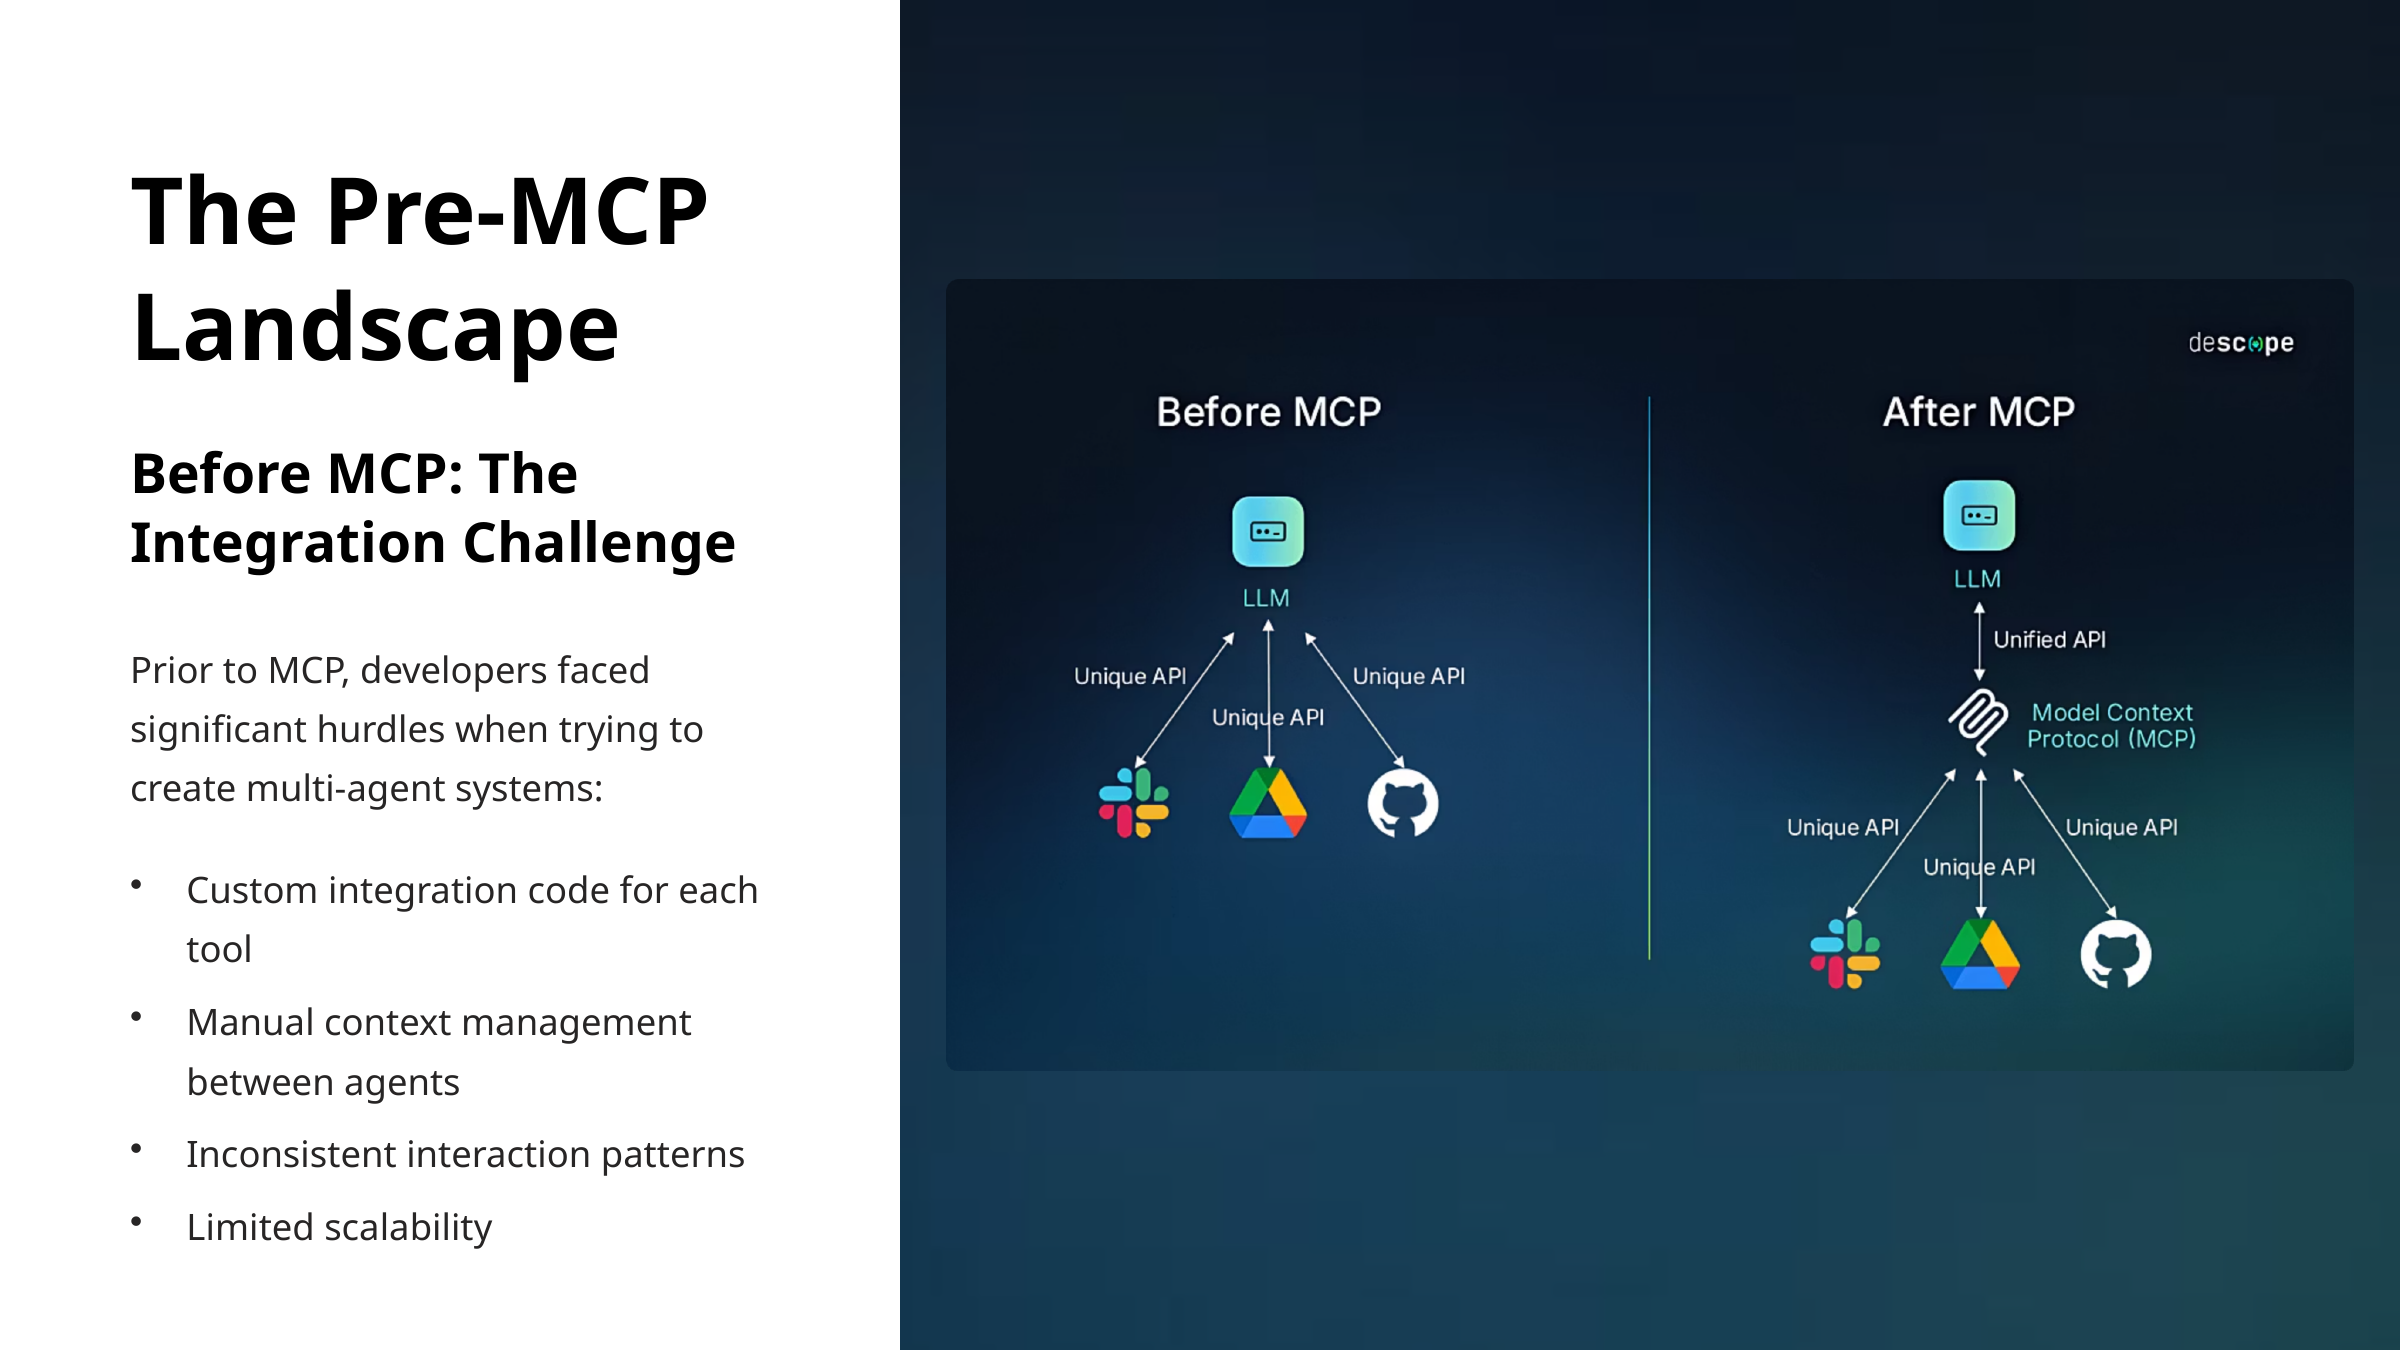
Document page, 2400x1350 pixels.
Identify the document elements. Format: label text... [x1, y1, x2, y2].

text_box Before MCP: The Integration Challenge [130, 435, 770, 576]
text_box The Pre-MCP Landscape [130, 147, 770, 380]
text_box Manual context management between agents [130, 983, 770, 1103]
text_box Prior to MCP, developers faced significant hurdles when trying to create multi-agent systems: [130, 630, 770, 810]
picture [899, 0, 2400, 1350]
text_box Custom integration code for each tool [130, 851, 770, 971]
text_box Limited scalability [130, 1188, 770, 1248]
text_box Inconsistent interaction patterns [130, 1115, 770, 1176]
